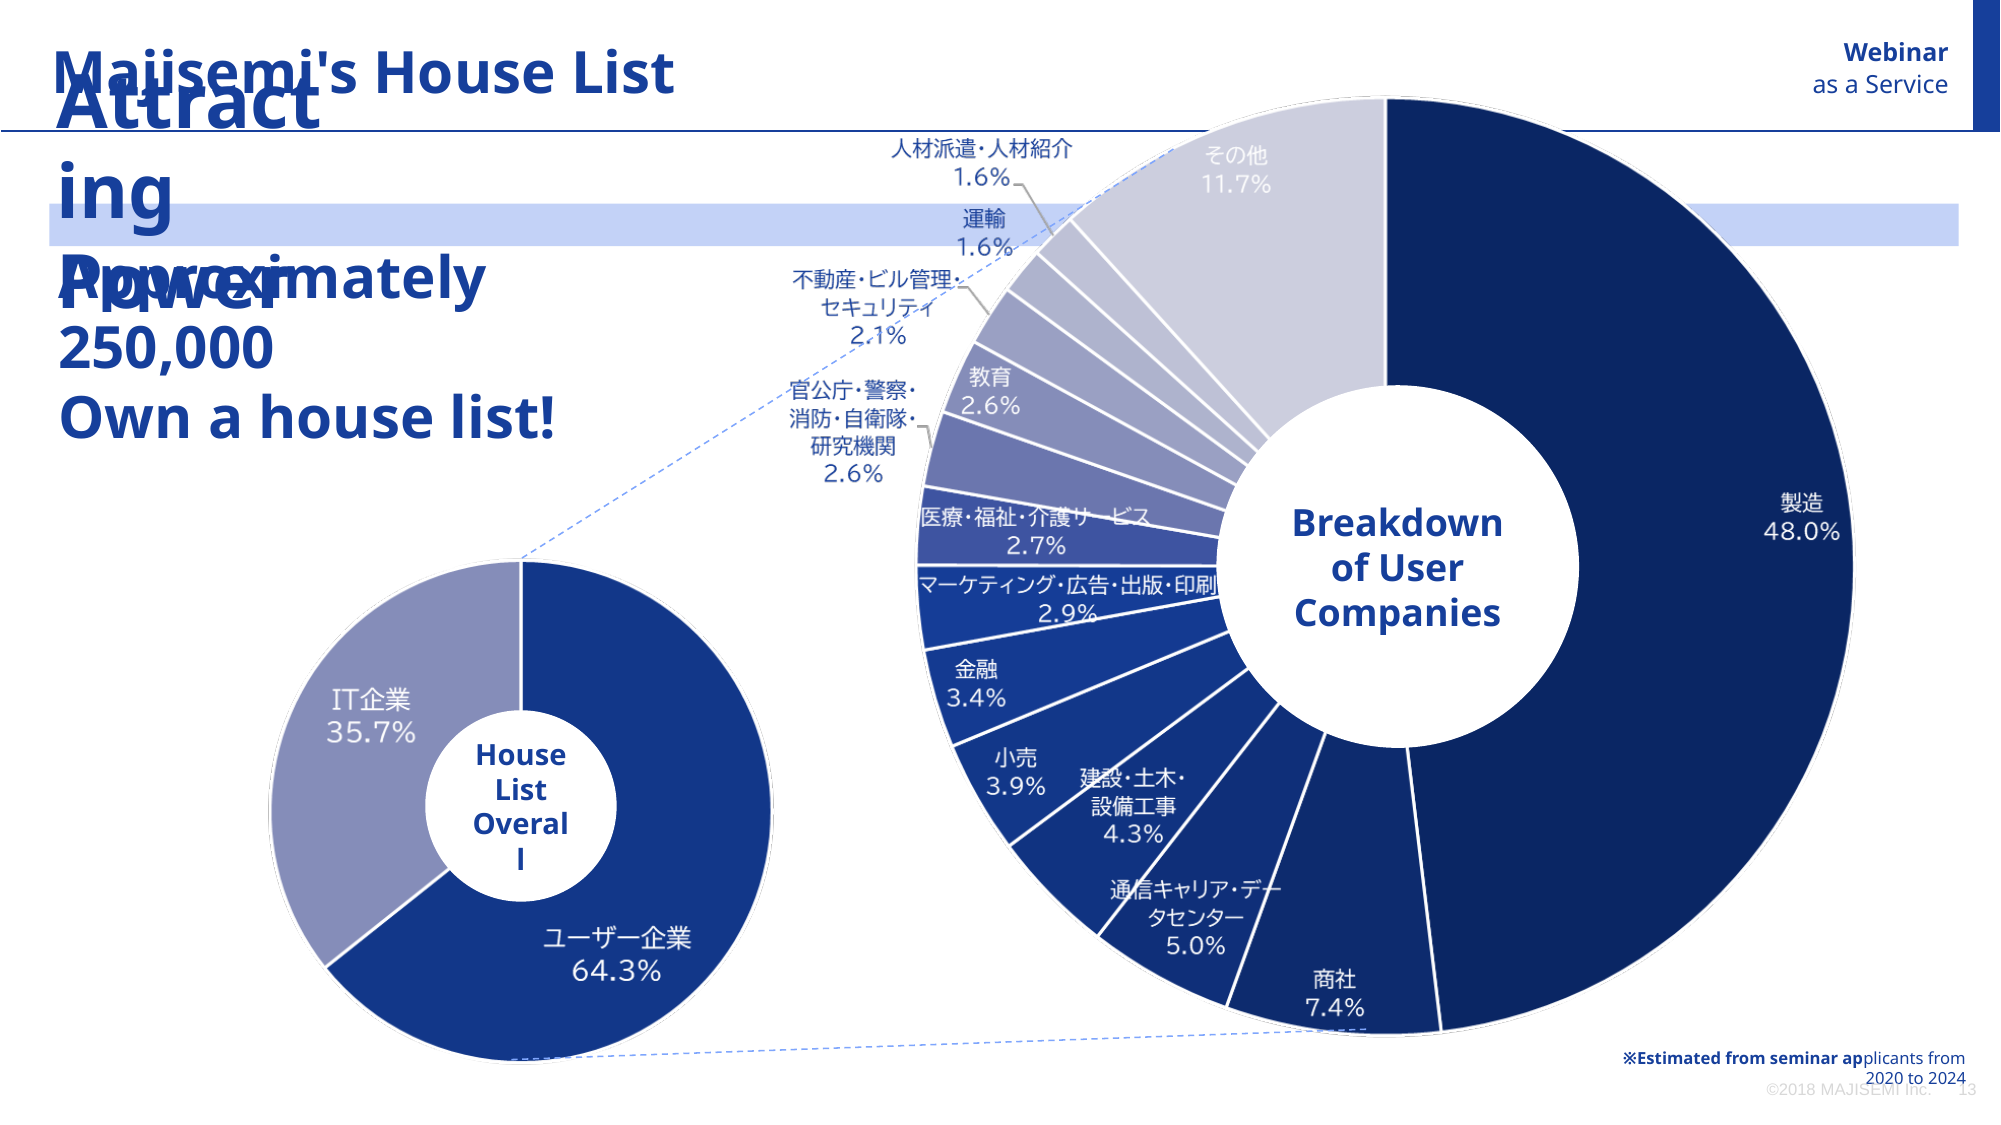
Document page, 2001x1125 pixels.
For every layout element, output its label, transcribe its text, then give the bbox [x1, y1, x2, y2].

text_box [350, 203, 516, 247]
text_box [1973, 0, 2000, 130]
picture [95, 3, 1992, 1125]
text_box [521, 148, 1175, 559]
text_box Majisemi's House List [36, 17, 773, 113]
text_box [511, 1028, 1367, 1060]
text_box Approximately 250,000 Own a house list! [36, 273, 516, 417]
text_box Attracting Power [41, 35, 350, 130]
table_header April [41, 135, 350, 139]
text_box Attracting Power [41, 143, 350, 282]
